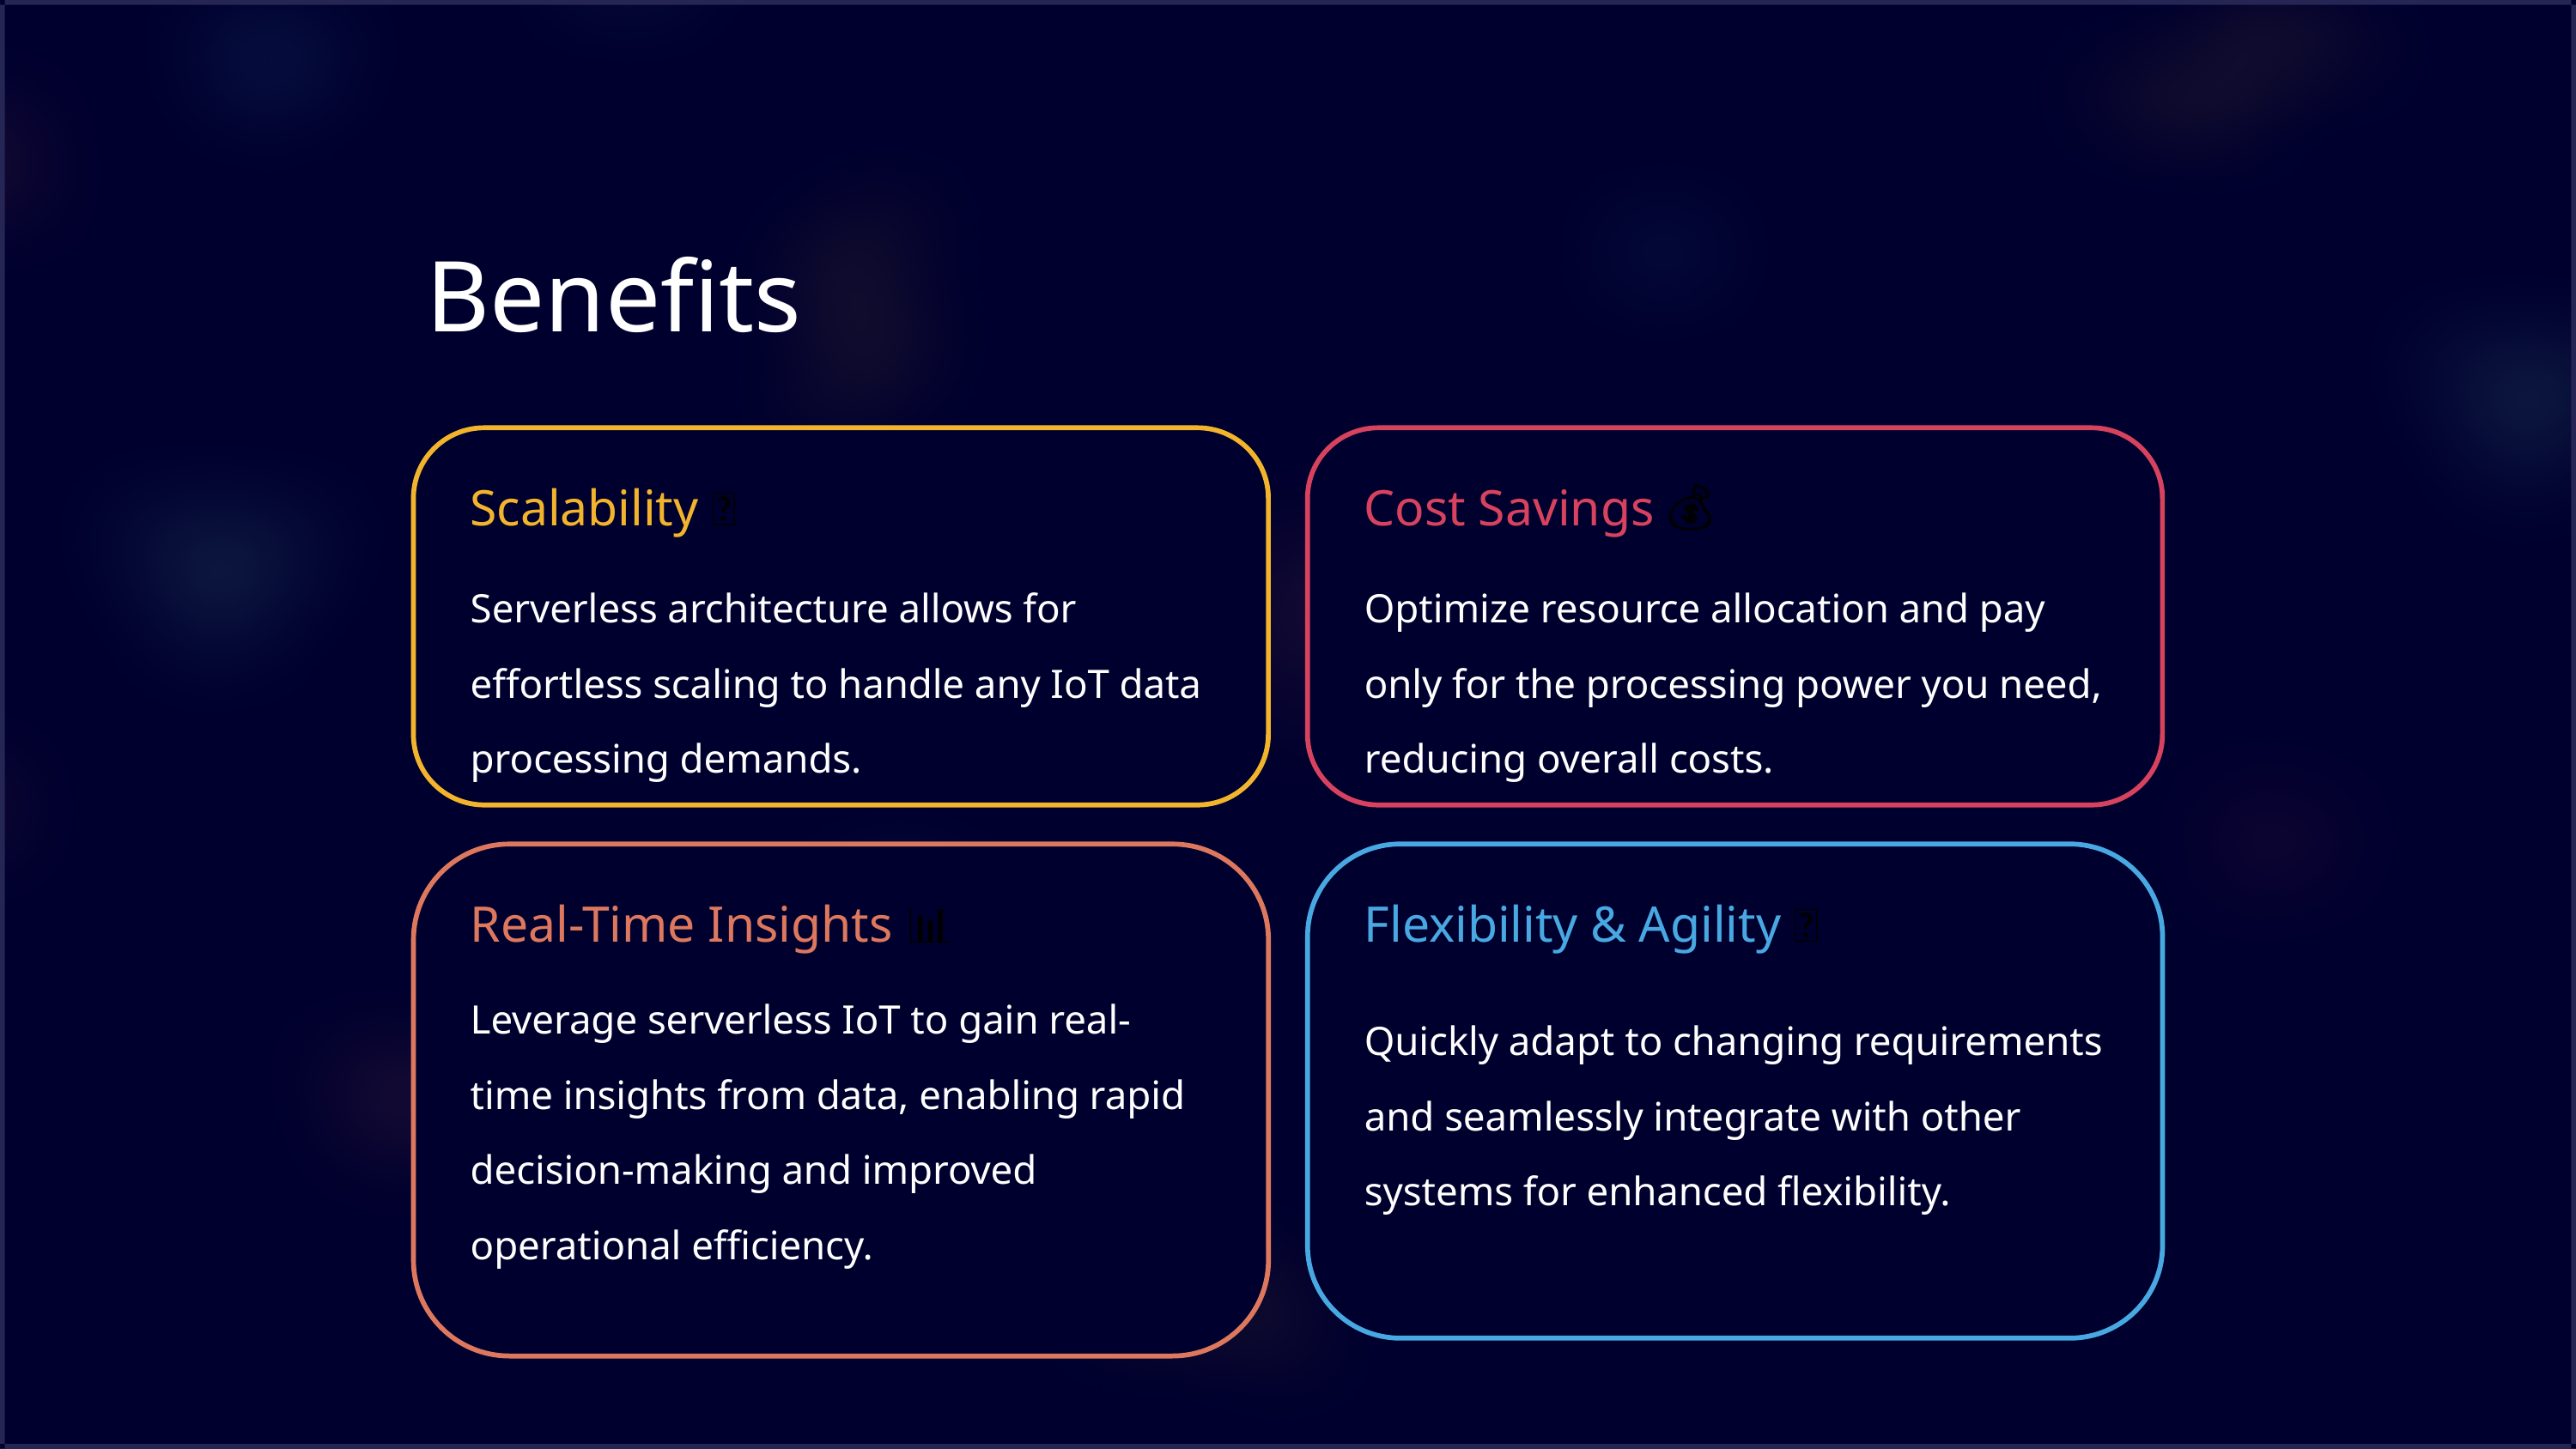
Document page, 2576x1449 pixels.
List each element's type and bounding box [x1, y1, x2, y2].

text_box [1304, 841, 2166, 1341]
text_box [0, 0, 2576, 1449]
text_box [410, 841, 1272, 1359]
text_box [410, 425, 1272, 808]
text_box [1304, 425, 2166, 808]
